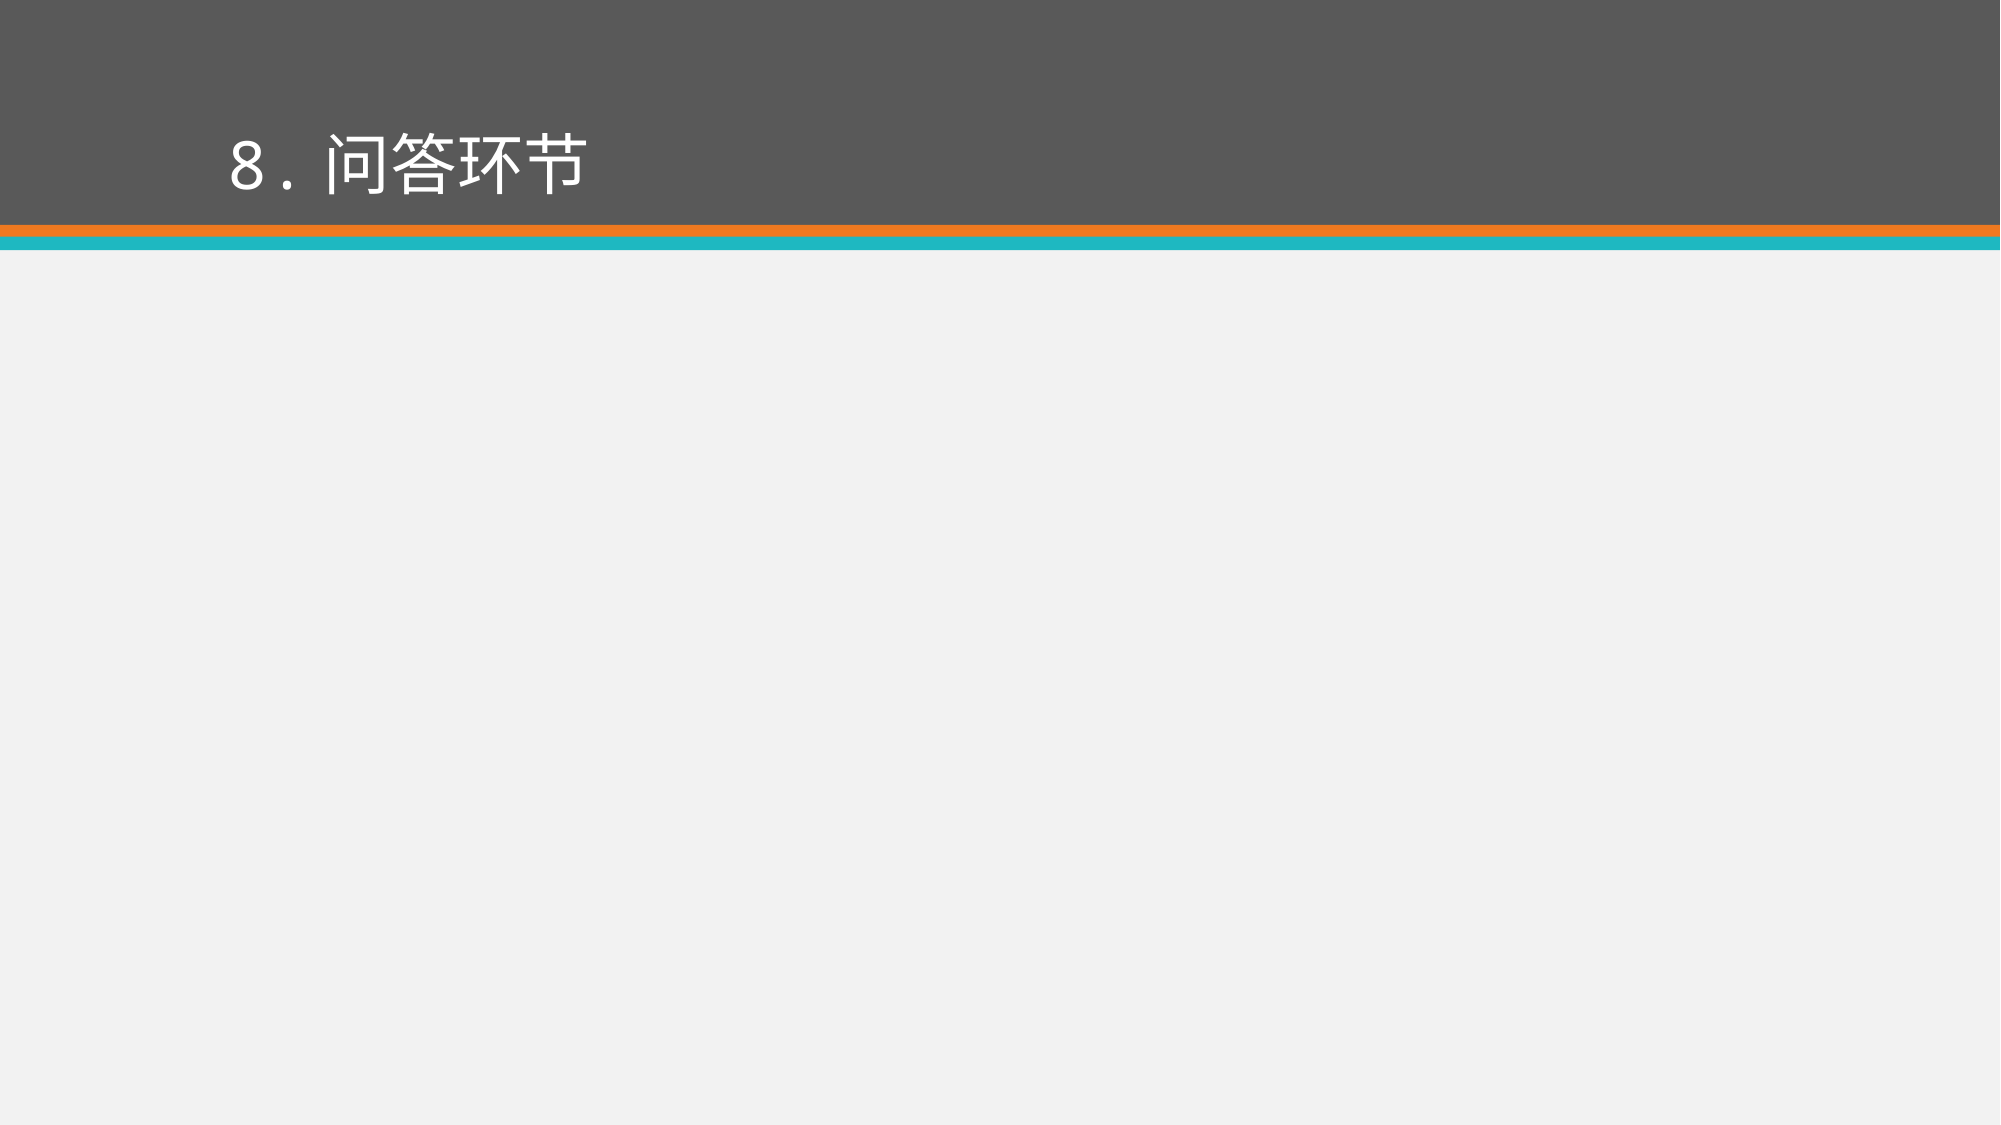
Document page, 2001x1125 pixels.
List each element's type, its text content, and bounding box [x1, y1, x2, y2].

title 8.问答环节 [212, 41, 1788, 212]
